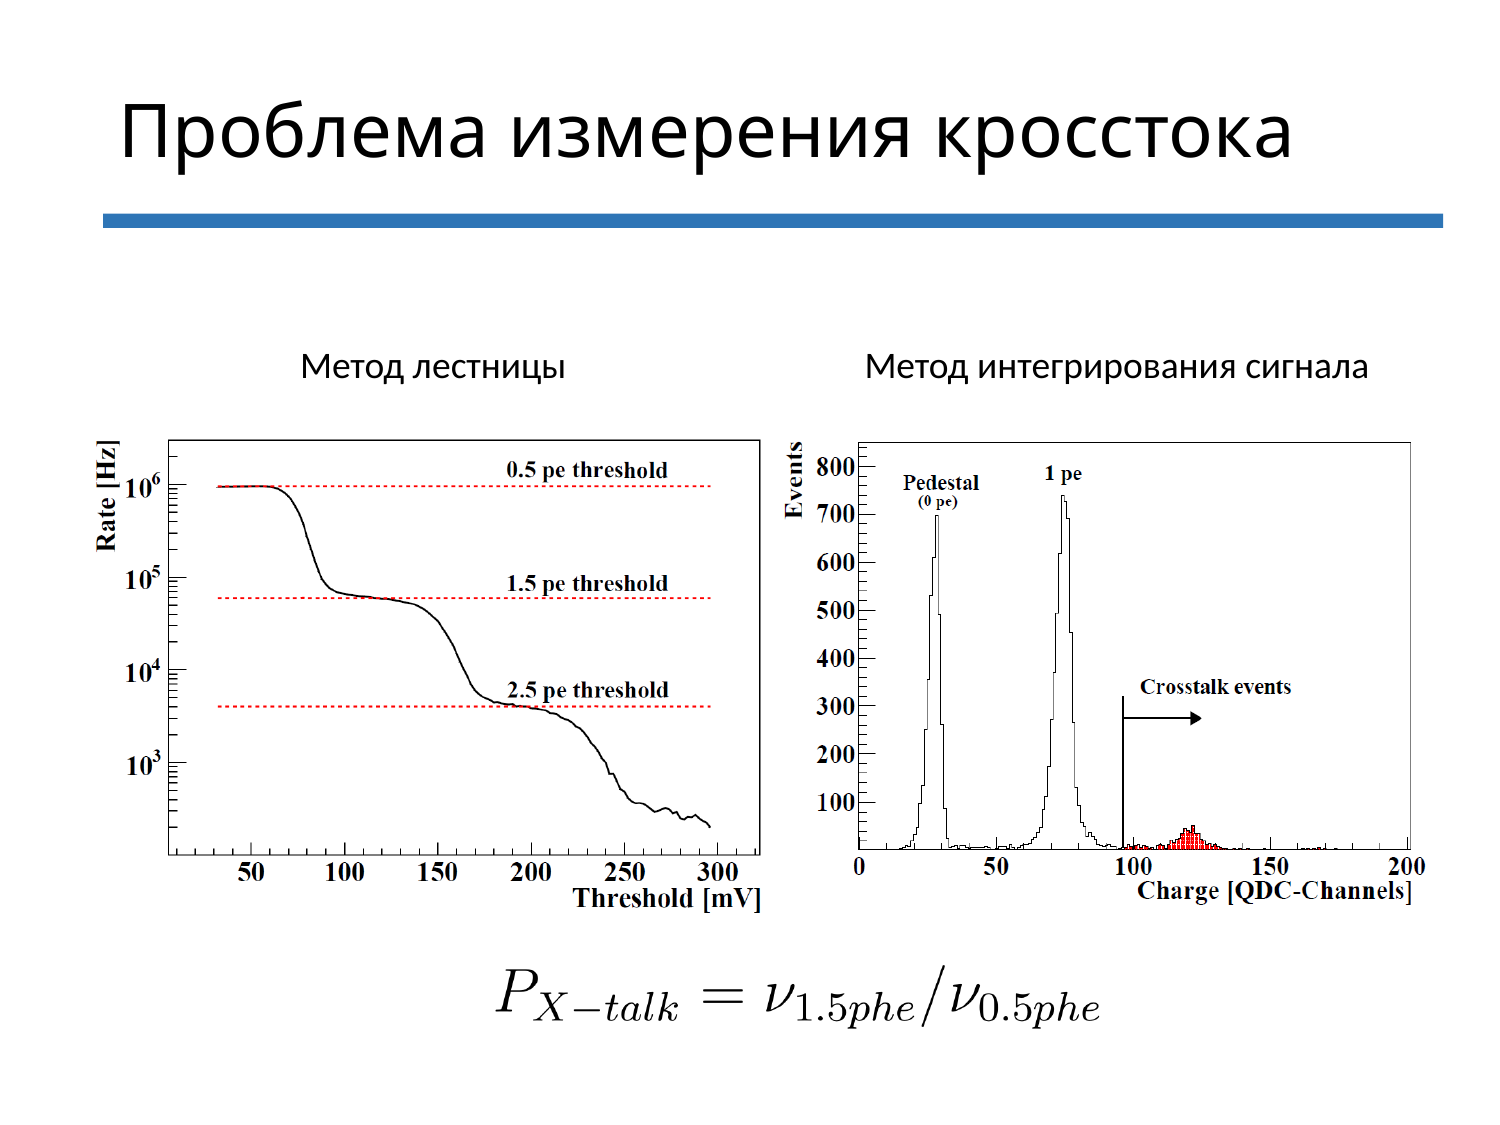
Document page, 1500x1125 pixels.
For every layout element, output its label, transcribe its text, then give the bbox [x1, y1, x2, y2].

picture [88, 432, 768, 921]
picture [781, 432, 1432, 909]
text_box Метод лестницы [285, 333, 603, 394]
text_box Метод интегрирования сигнала [849, 333, 1442, 394]
title Проблема измерения кросстока [103, 59, 1397, 208]
picture [491, 958, 1107, 1032]
